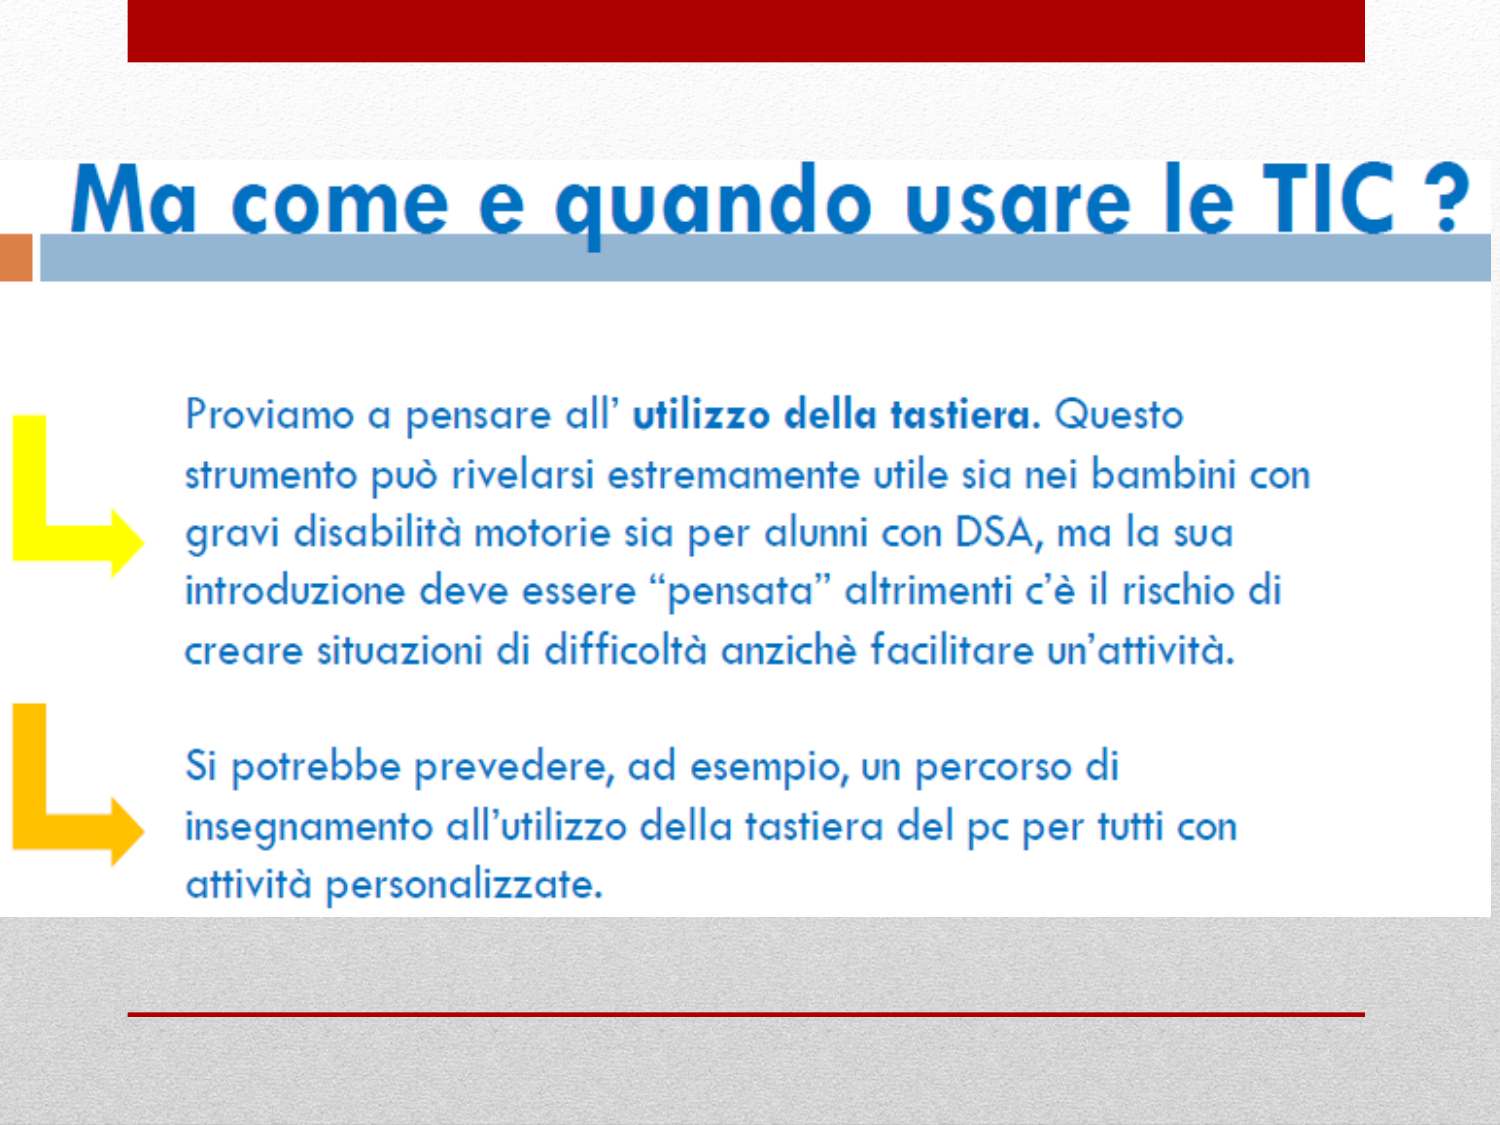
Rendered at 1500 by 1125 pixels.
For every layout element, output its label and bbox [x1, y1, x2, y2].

picture [0, 160, 1492, 918]
